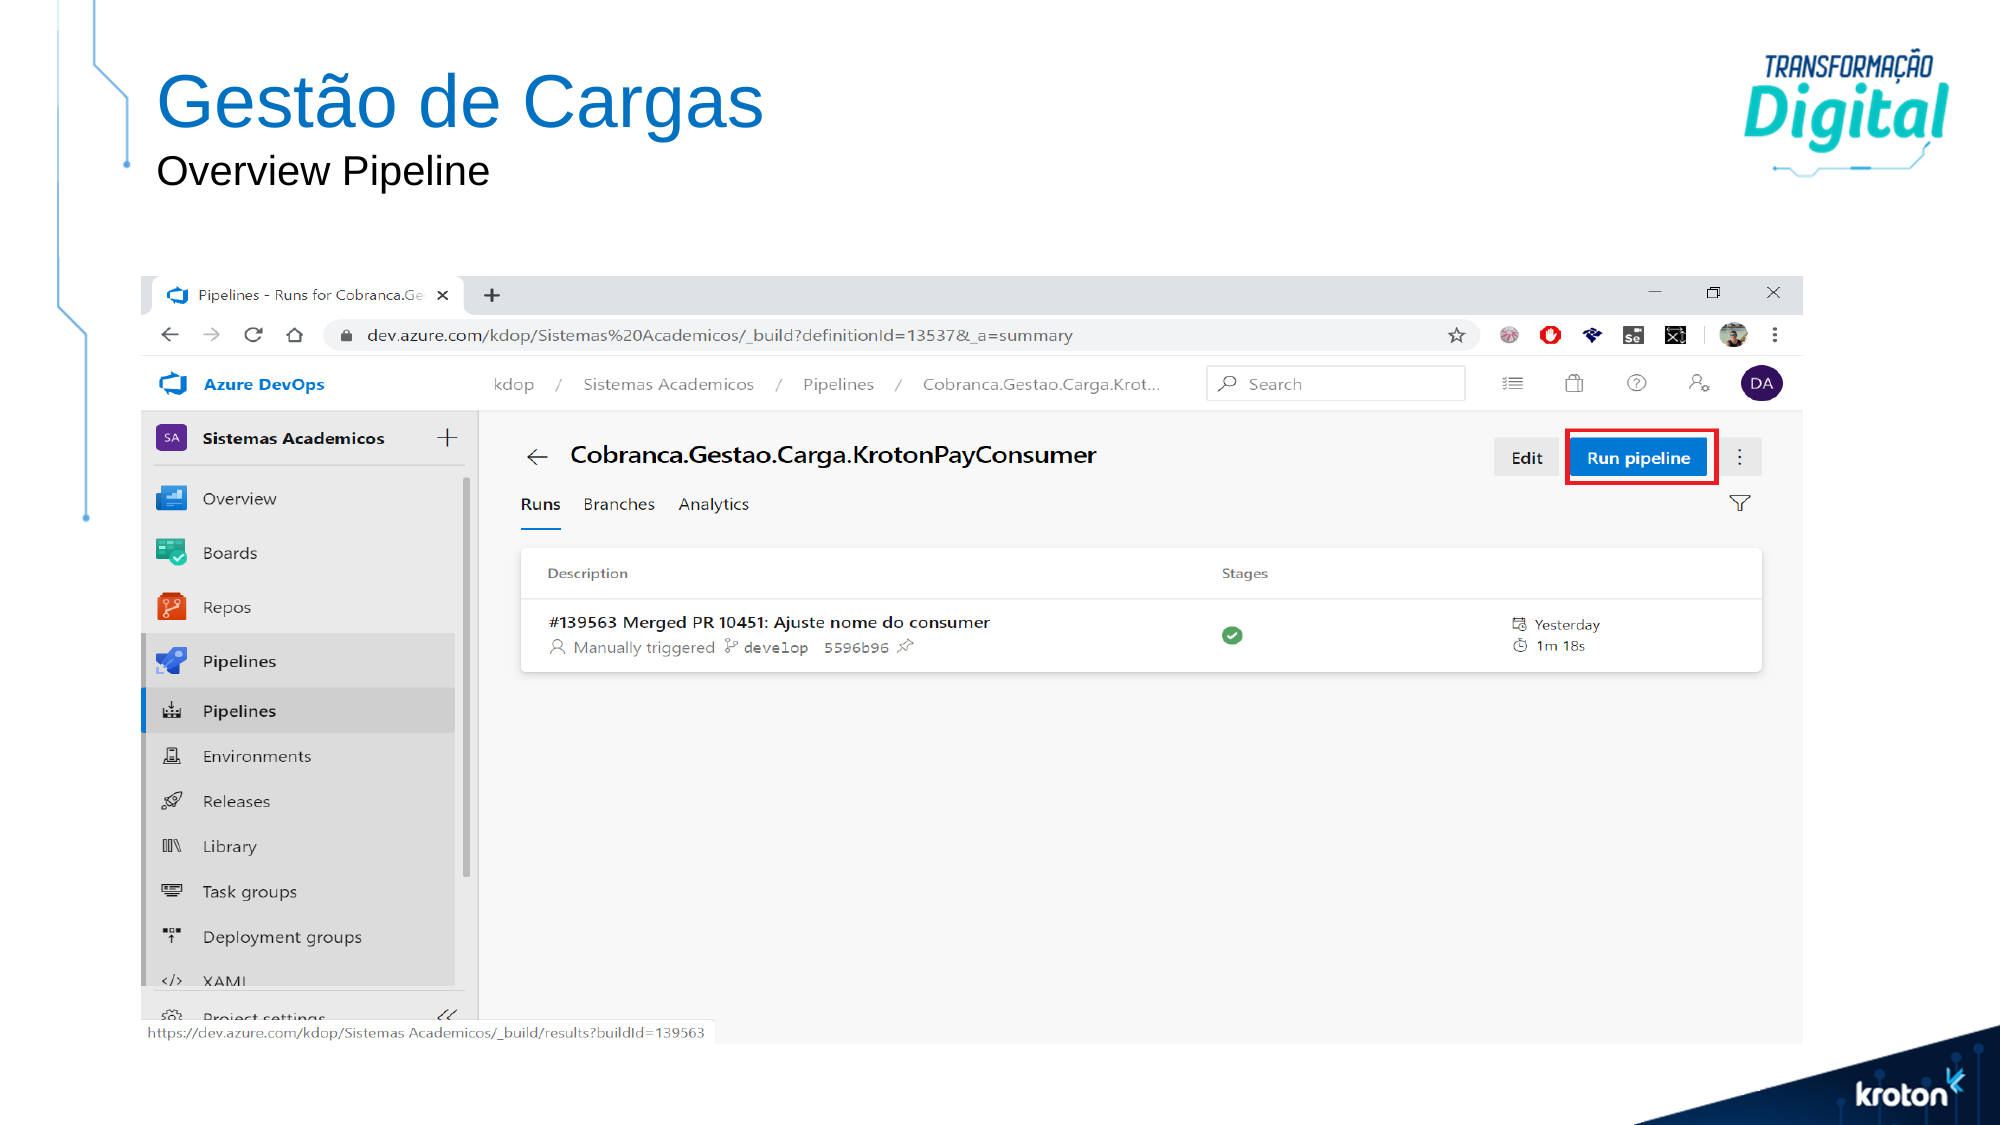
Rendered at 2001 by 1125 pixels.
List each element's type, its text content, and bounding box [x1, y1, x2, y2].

list Gestão de Cargas [141, 56, 1691, 142]
text_box Overview Pipeline [141, 142, 1691, 203]
picture [0, 0, 2000, 1125]
